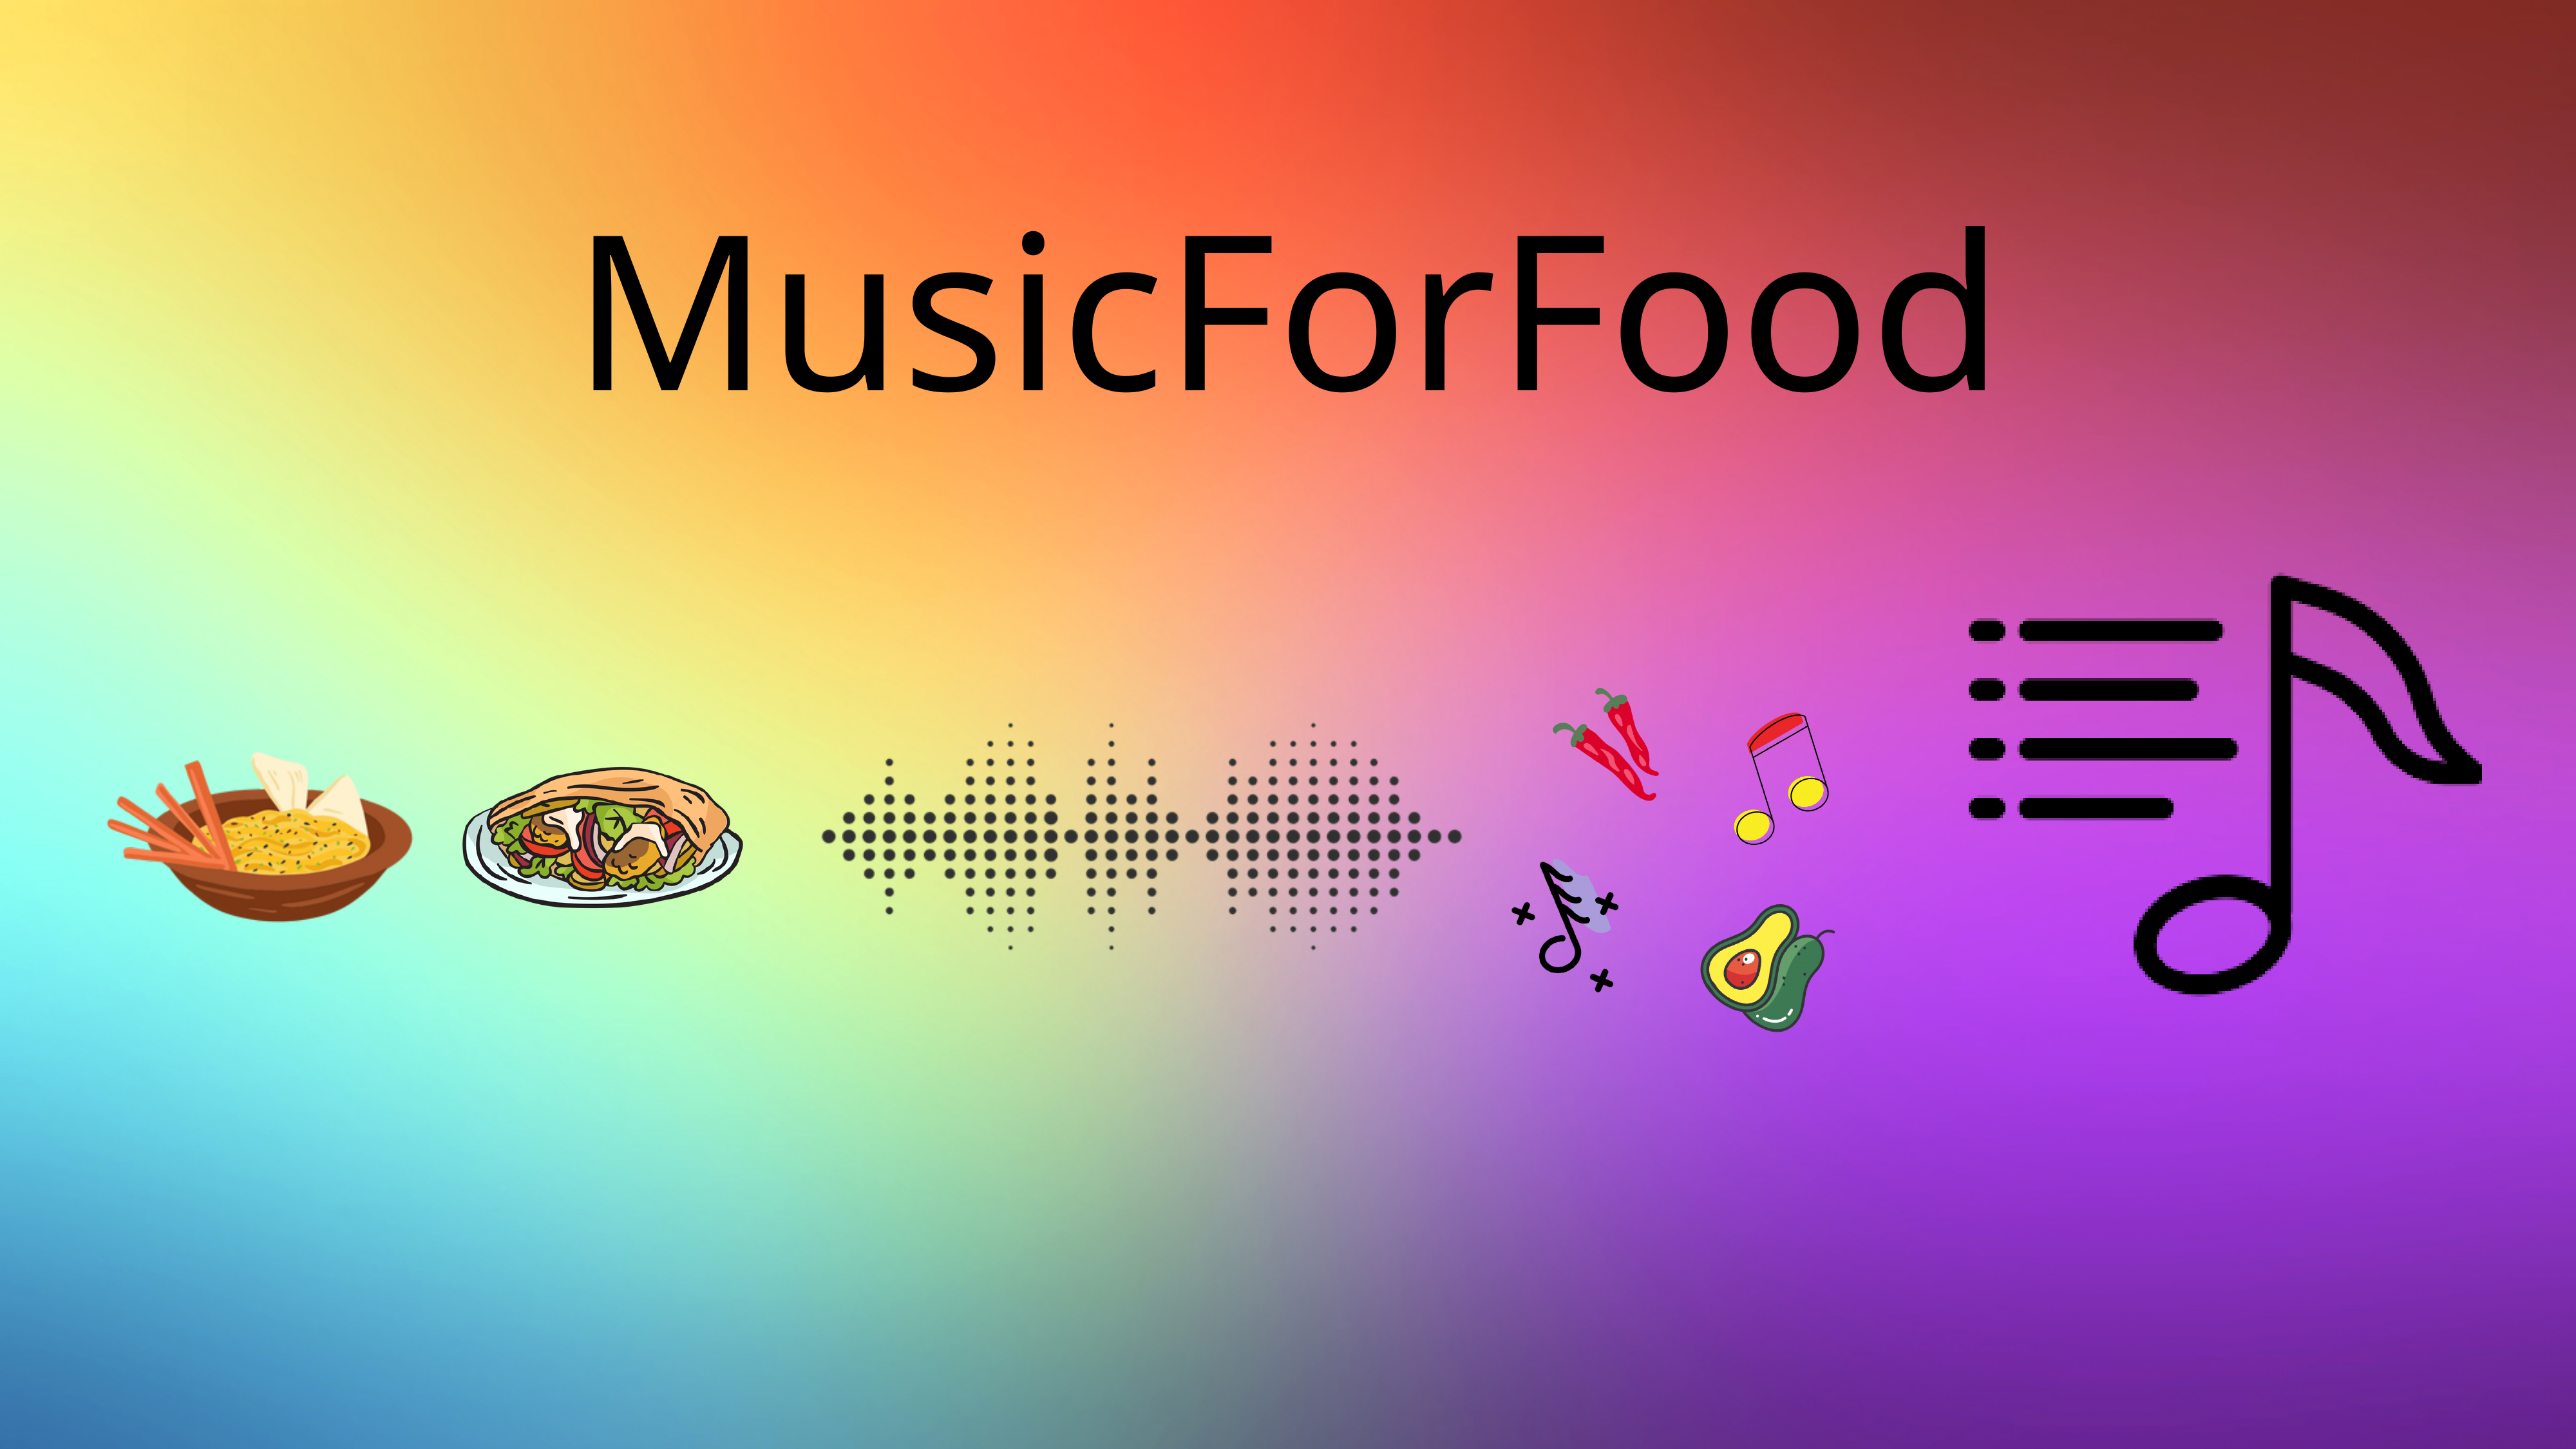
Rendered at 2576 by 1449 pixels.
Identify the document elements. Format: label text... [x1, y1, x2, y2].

text_box MusicForFood [567, 169, 2009, 440]
picture [0, 0, 2576, 1449]
